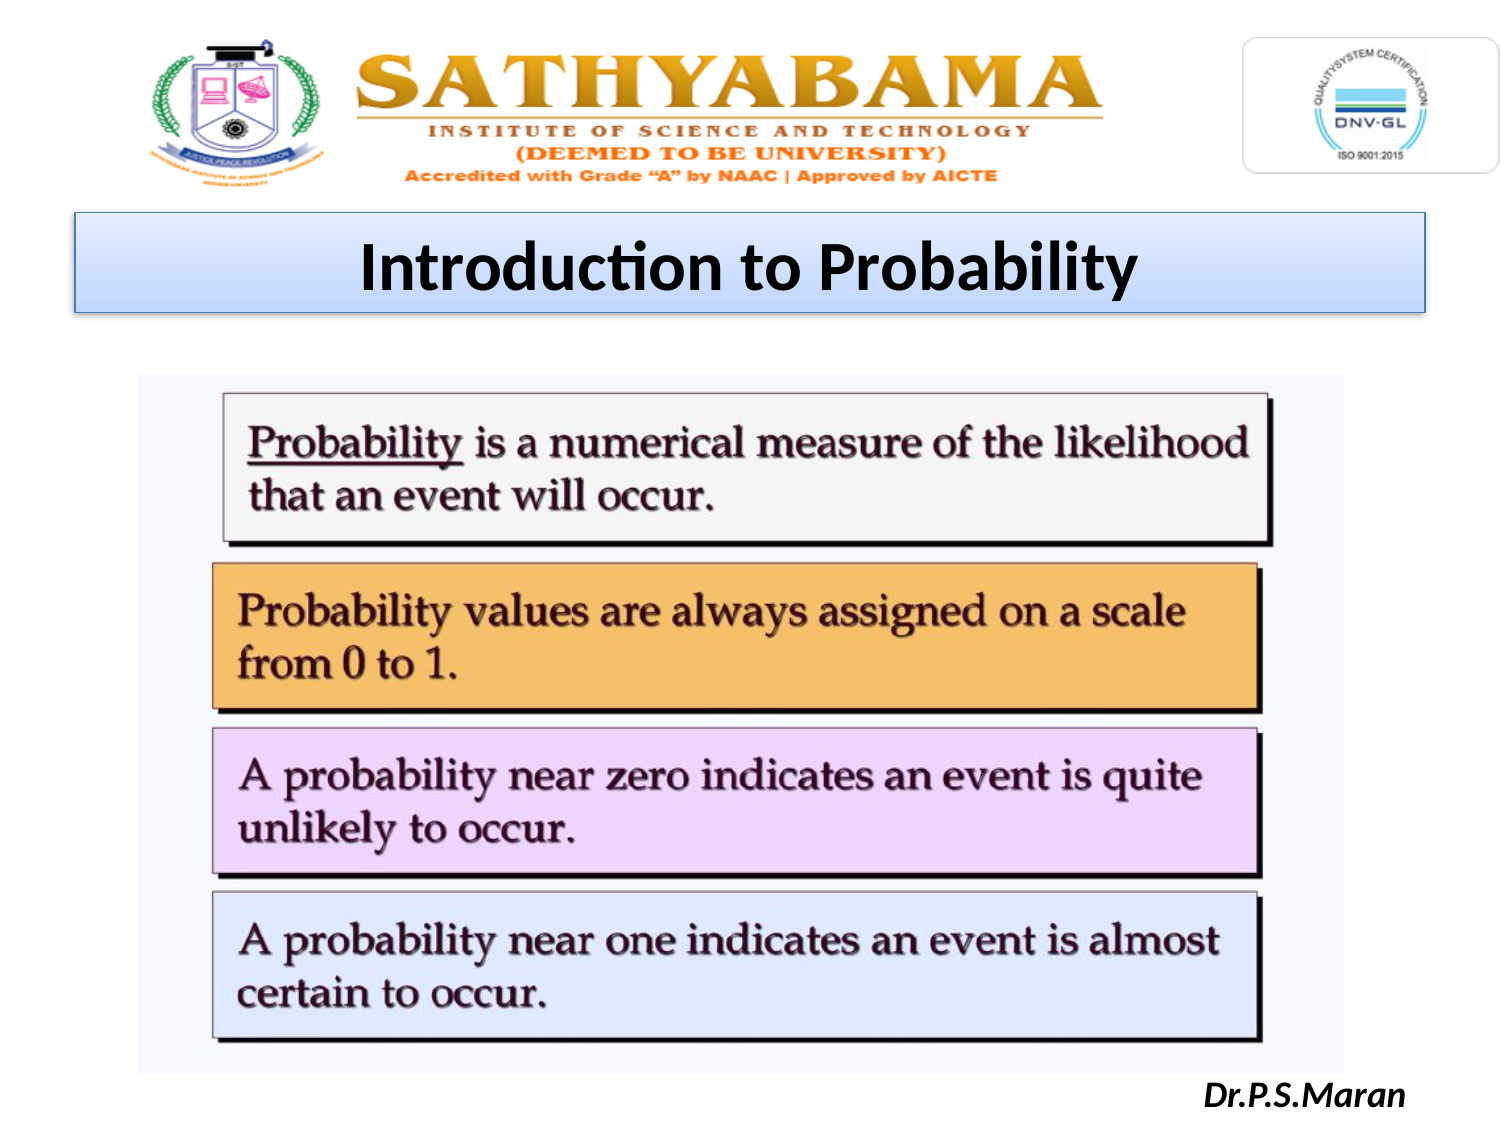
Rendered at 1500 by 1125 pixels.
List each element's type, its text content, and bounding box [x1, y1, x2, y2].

picture [1242, 37, 1500, 174]
picture [137, 373, 1345, 1076]
picture [137, 37, 1238, 188]
text_box Introduction to Probability [74, 212, 1426, 313]
